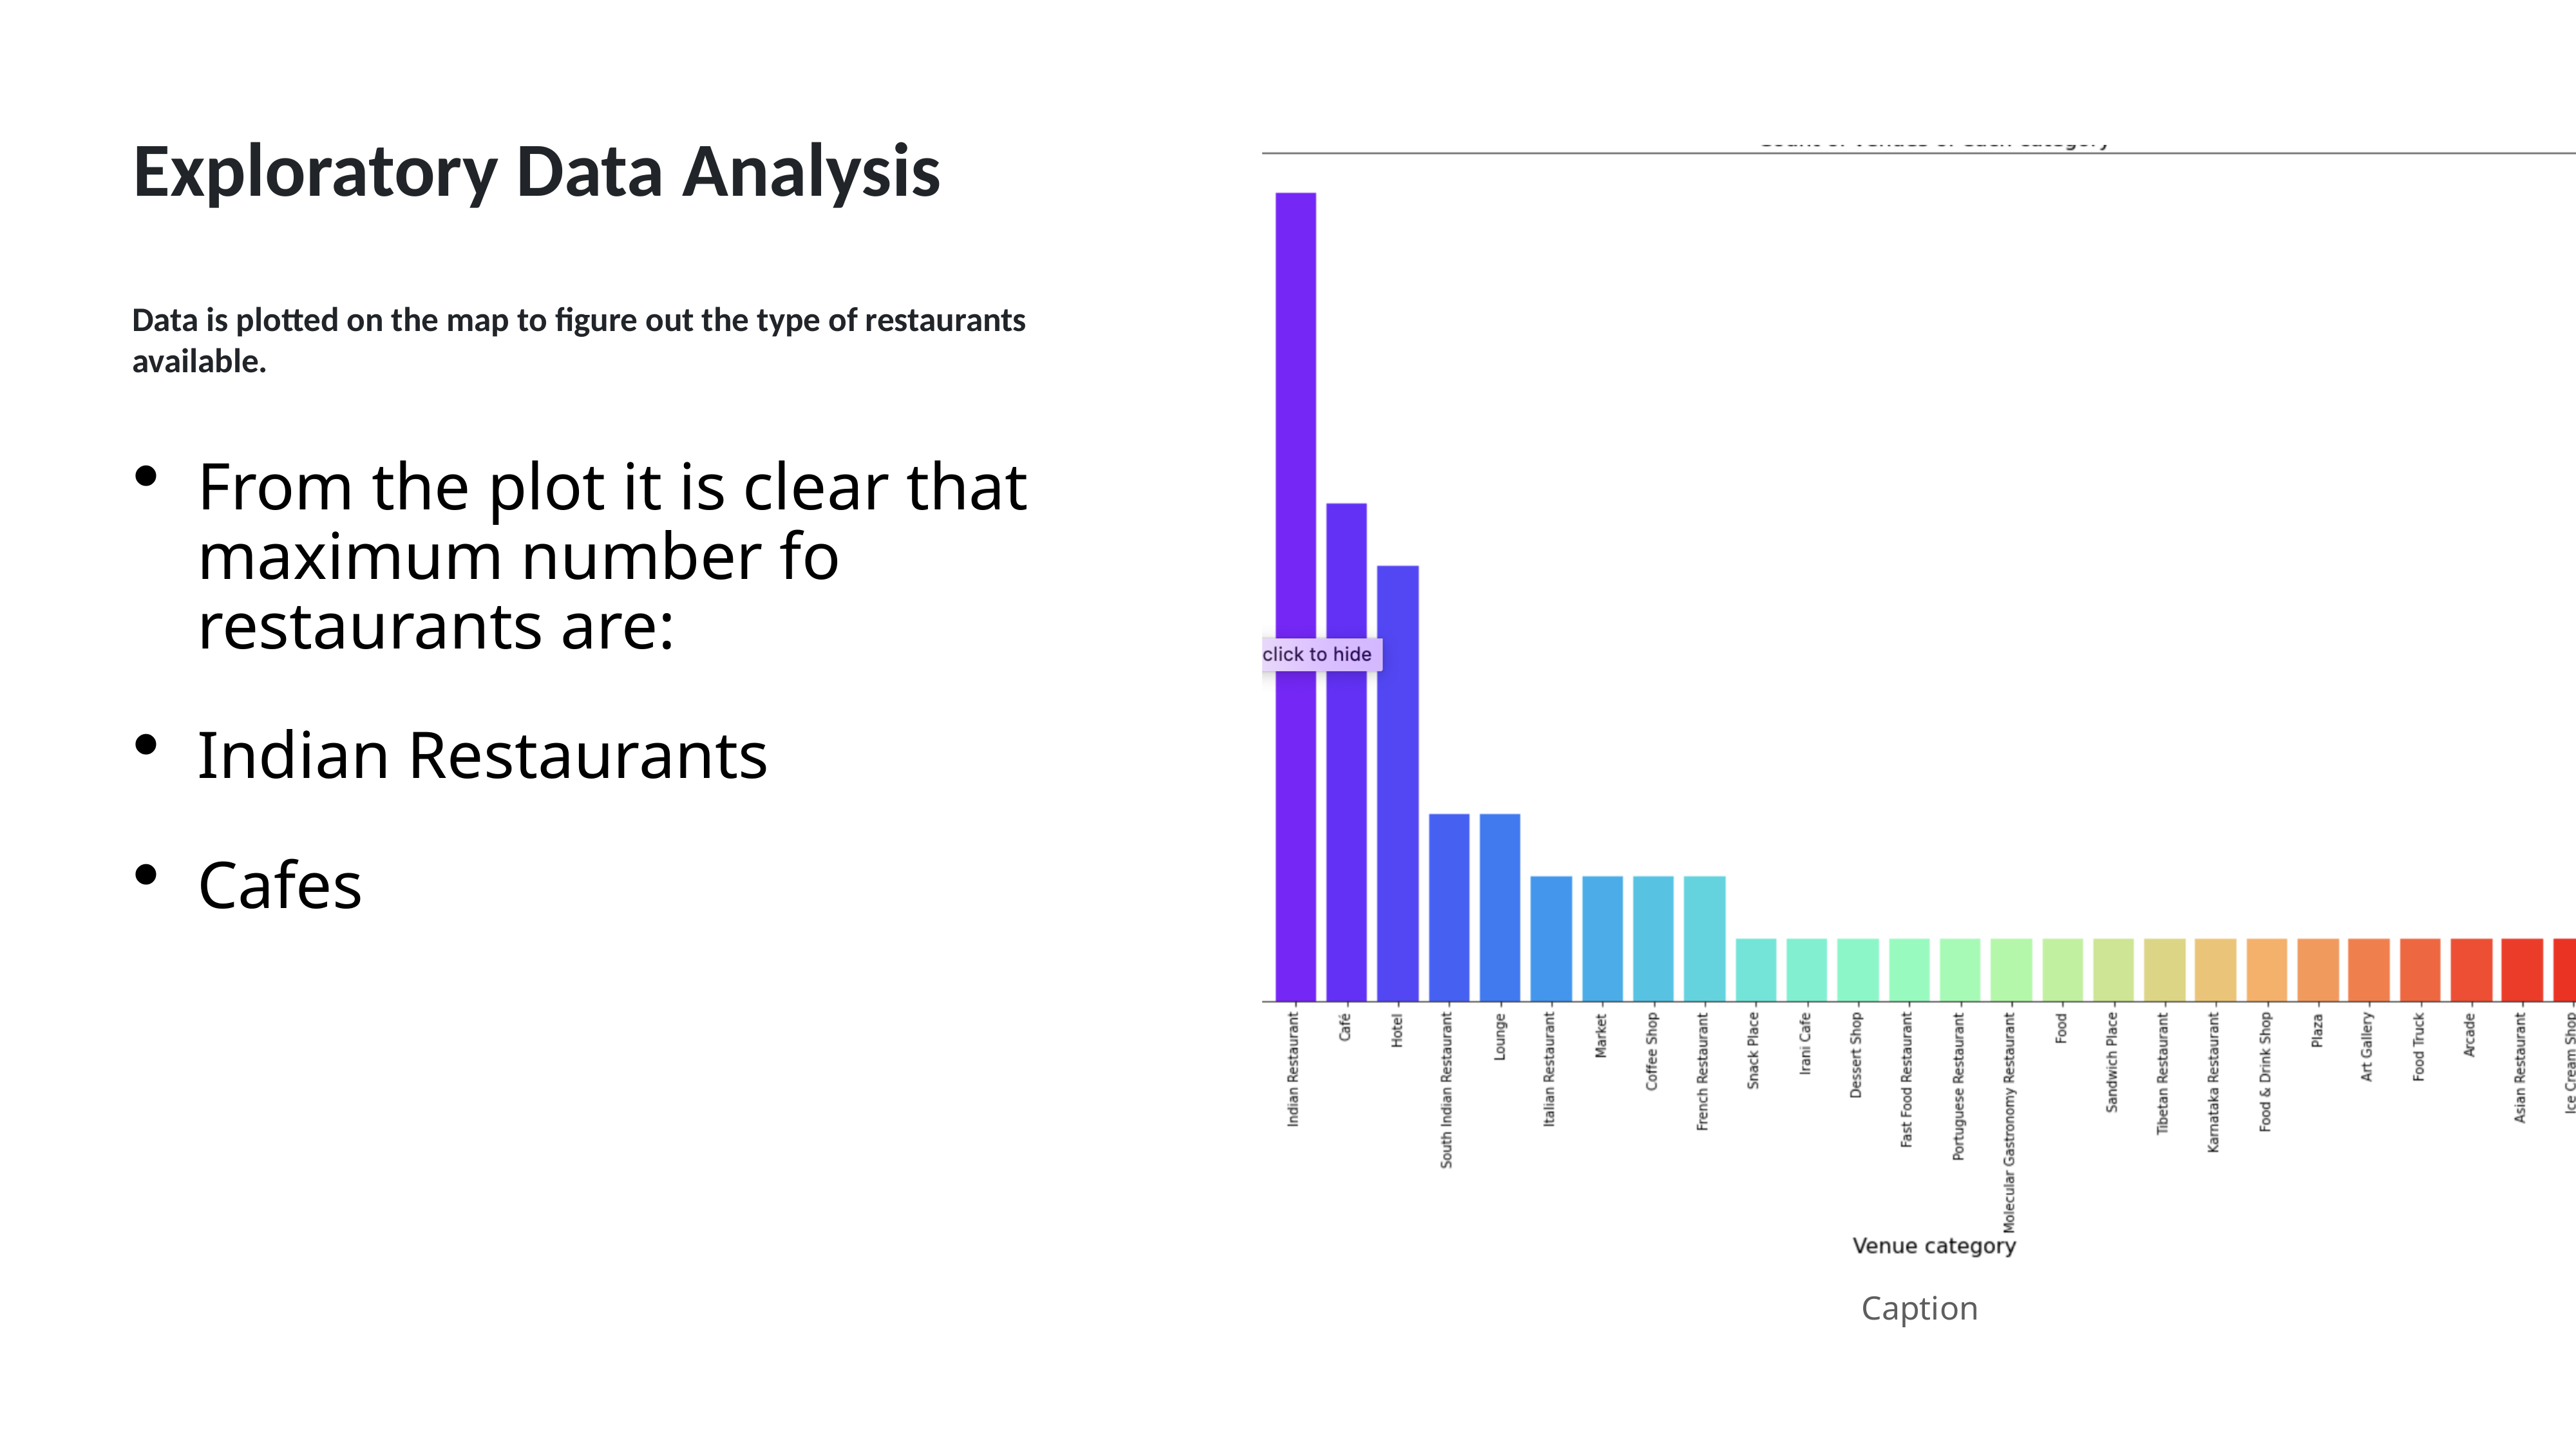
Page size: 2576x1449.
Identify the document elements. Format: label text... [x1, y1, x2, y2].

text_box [1262, 145, 2576, 1334]
list From the plot it is clear that maximum number fo restaurants are: Indian Restaurants Cafes [127, 448, 1161, 1321]
list Data is plotted on the map to figure out the type of restaurants available. [127, 266, 1161, 350]
title Exploratory Data Analysis [127, 113, 1161, 266]
